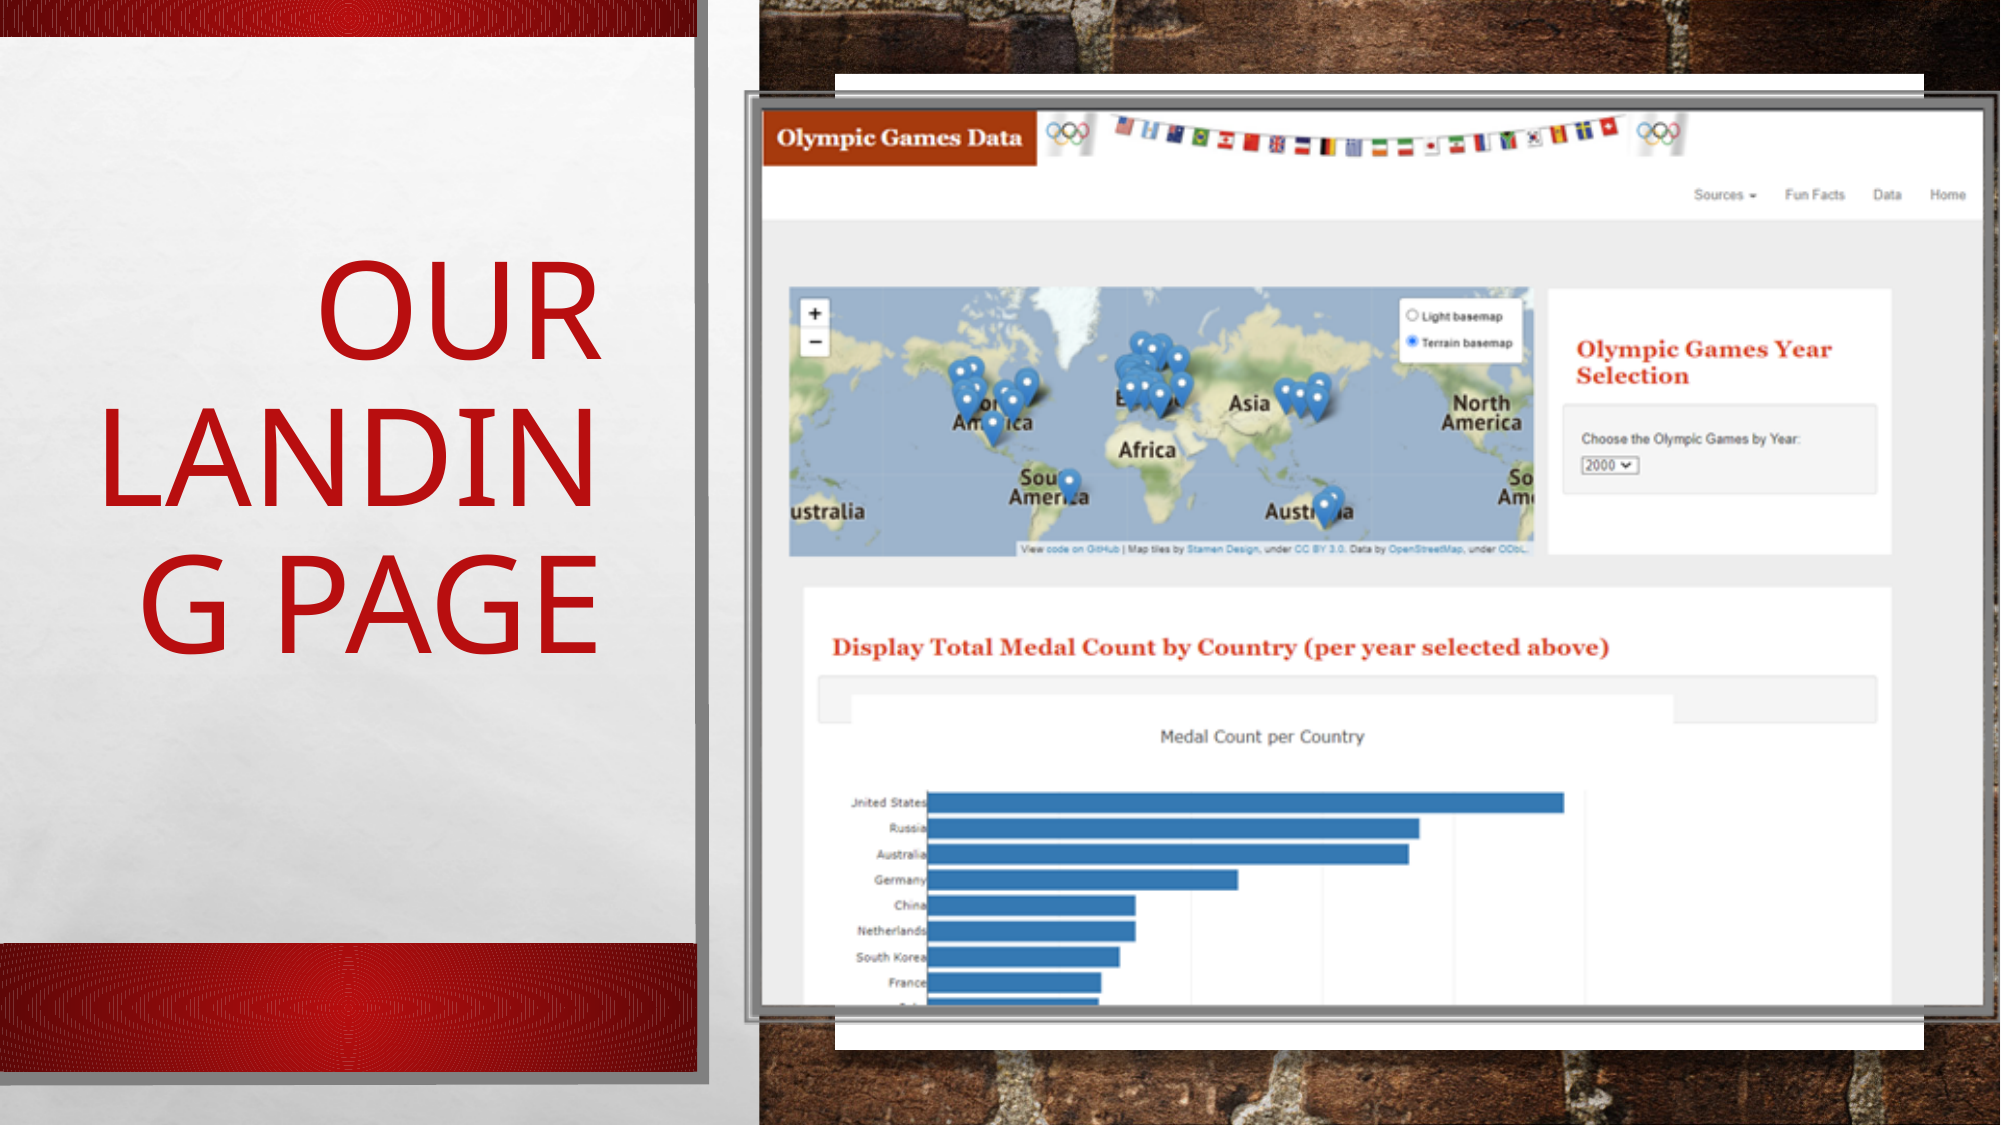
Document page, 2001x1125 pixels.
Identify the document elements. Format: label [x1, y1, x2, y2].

picture [0, 0, 2000, 1125]
list [743, 89, 2000, 1025]
